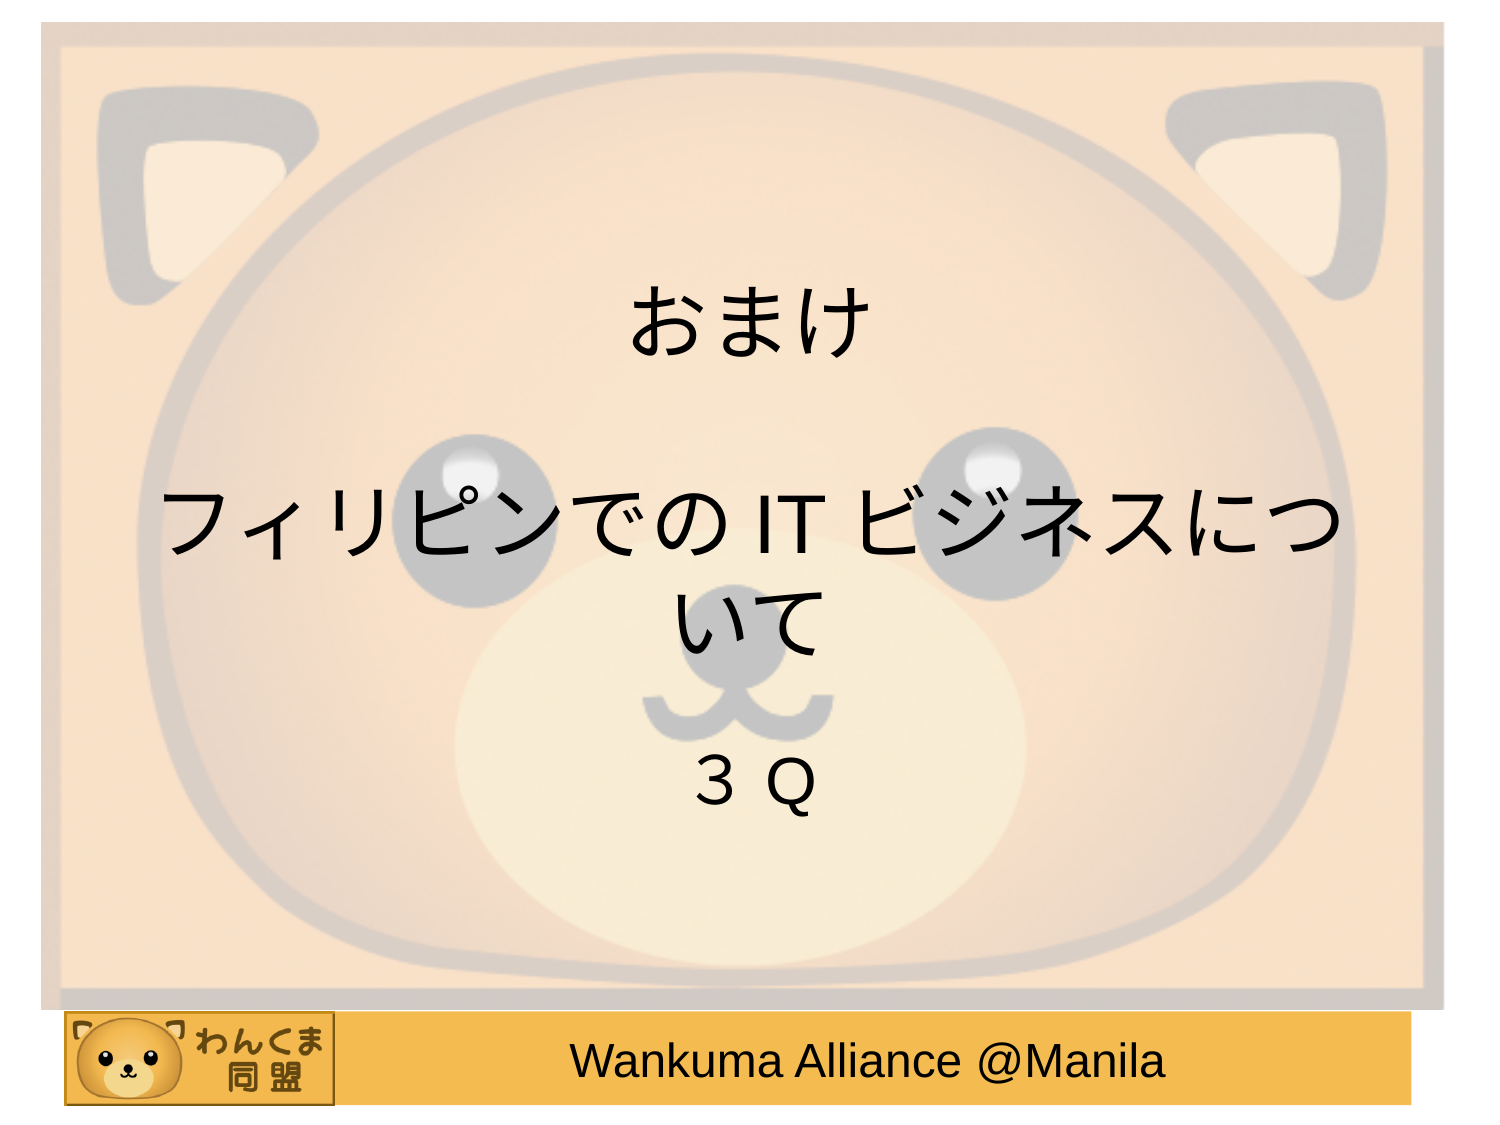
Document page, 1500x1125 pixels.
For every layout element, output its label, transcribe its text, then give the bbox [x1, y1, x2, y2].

title おまけ フィリピンでのITビジネスについて [112, 349, 1388, 591]
subtitle ３Q [224, 637, 1276, 926]
picture [64, 1011, 335, 1106]
picture [41, 22, 1447, 1010]
